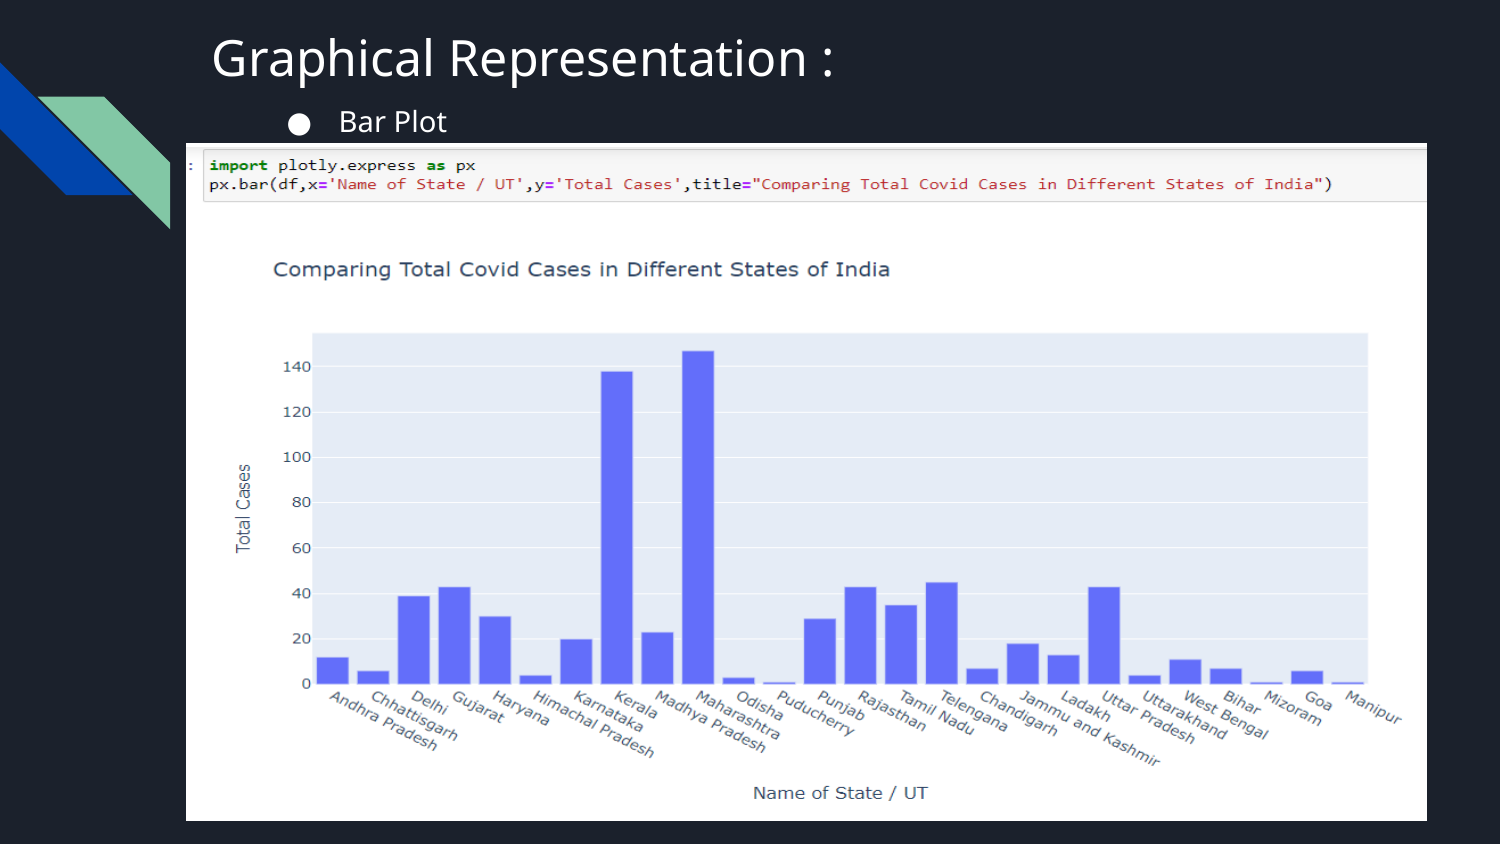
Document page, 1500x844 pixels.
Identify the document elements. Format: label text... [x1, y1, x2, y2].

title Graphical Representation : [196, 11, 1352, 110]
text_box Bar Plot [248, 88, 1053, 142]
picture [185, 143, 1427, 821]
